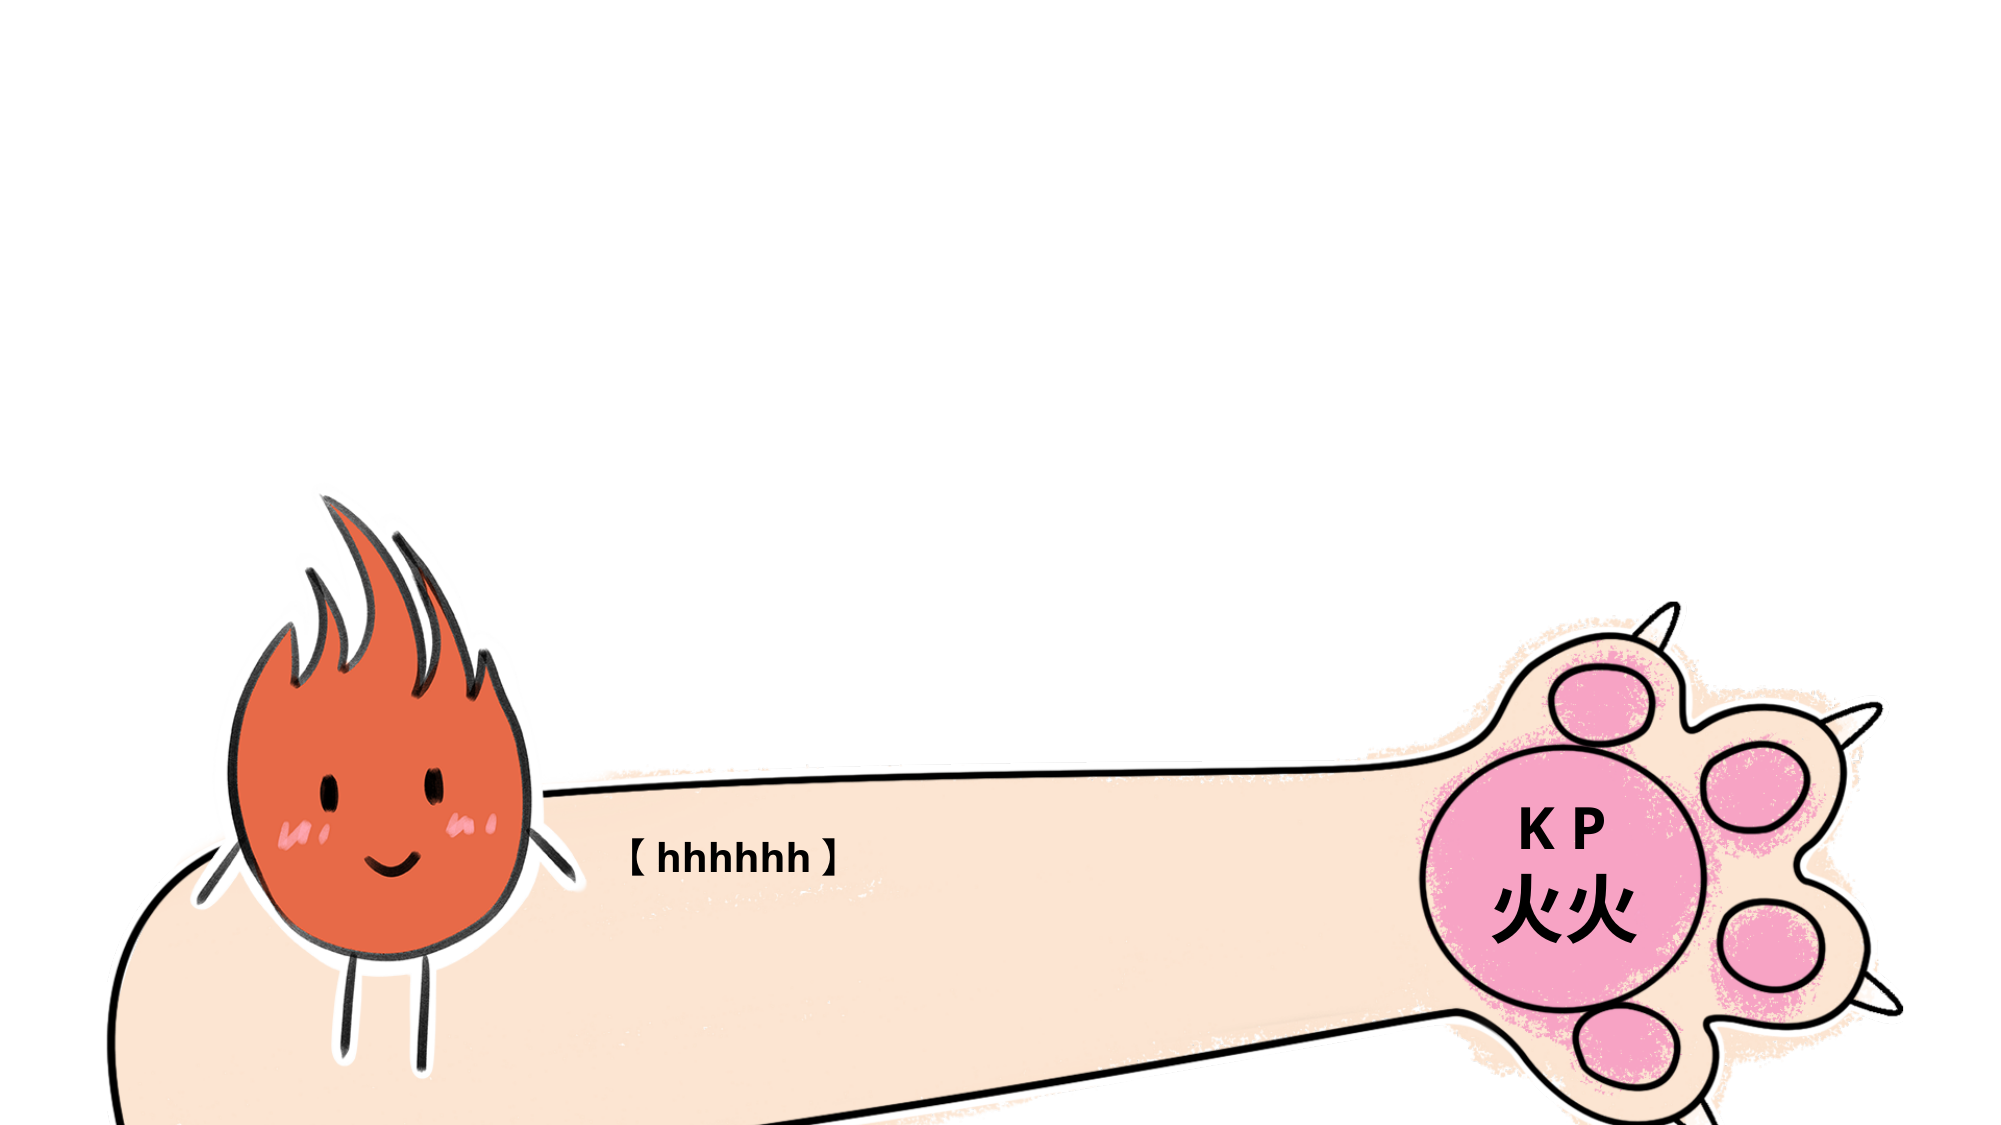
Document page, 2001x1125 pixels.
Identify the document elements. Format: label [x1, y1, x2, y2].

text_box [0, 0, 2000, 1125]
